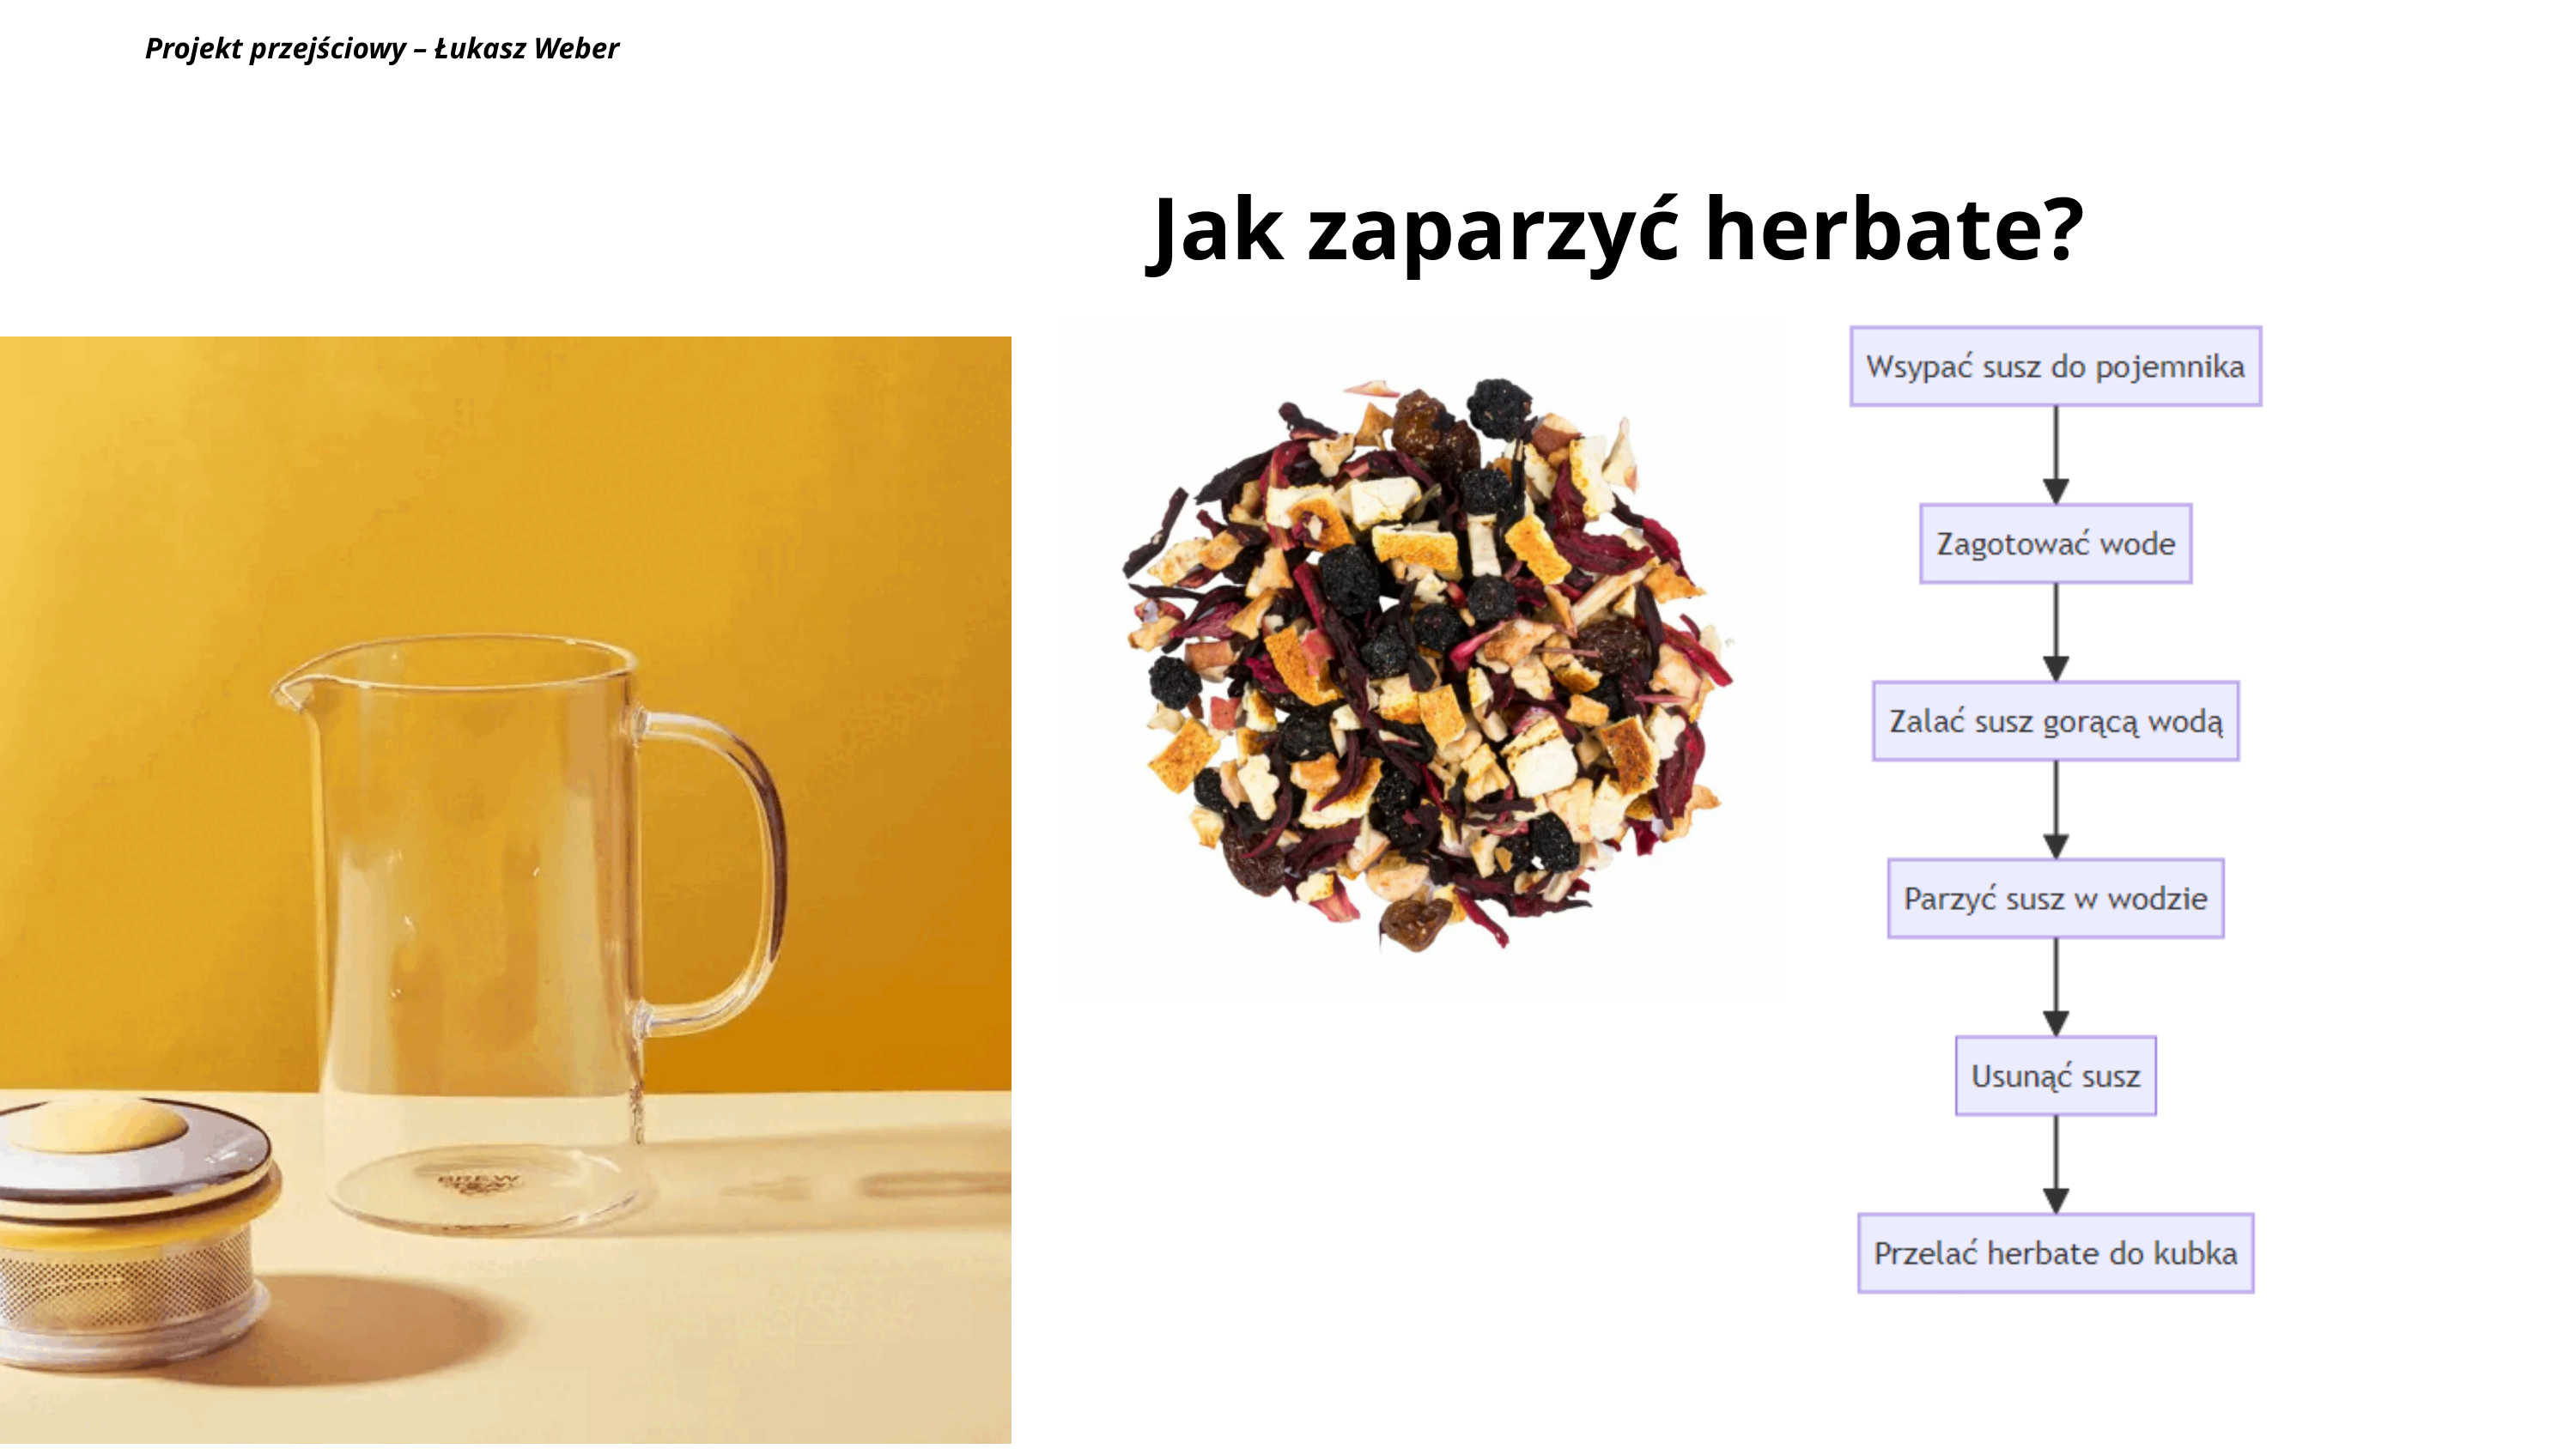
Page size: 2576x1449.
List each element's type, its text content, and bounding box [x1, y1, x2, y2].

picture [0, 336, 1012, 1445]
text_box Jak zaparzyć herbate? [1151, 173, 2432, 277]
picture [1064, 321, 1782, 1003]
text_box Projekt przejściowy – Łukasz Weber [144, 30, 700, 65]
picture [1833, 277, 2331, 1387]
